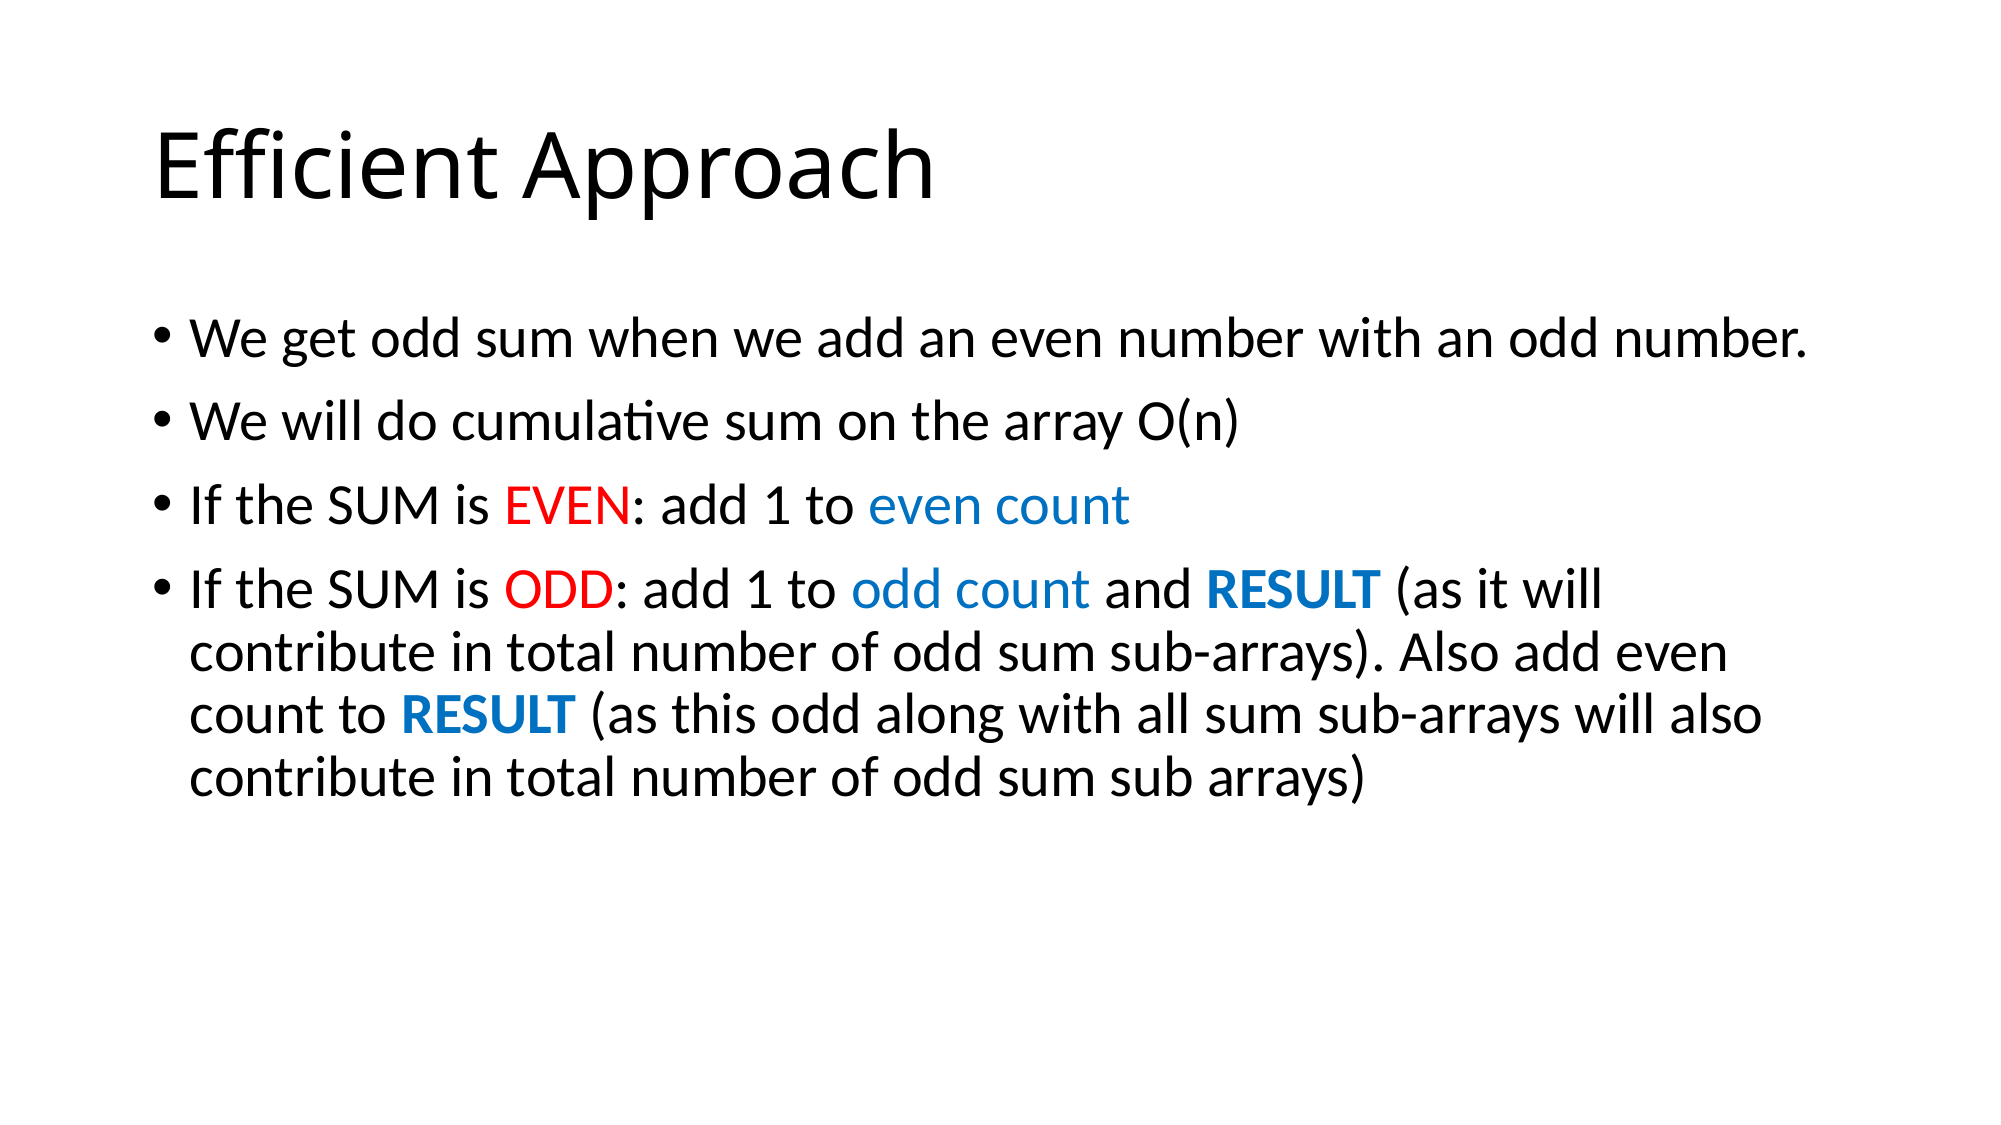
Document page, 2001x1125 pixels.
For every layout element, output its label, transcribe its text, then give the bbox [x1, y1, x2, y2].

title Efficient Approach [137, 59, 1863, 278]
list We get odd sum when we add an even number with an odd number. We will do cumulative sum on the array O(n) If the SUM is EVEN: add 1 to even count If the SUM is ODD: add 1 to odd count and RESULT (as it will contribute in total number of odd sum sub-arrays). Also add even count to RESULT (as this odd along with all sum sub-arrays will also contribute in total number of odd sum sub arrays) [137, 299, 1863, 1014]
